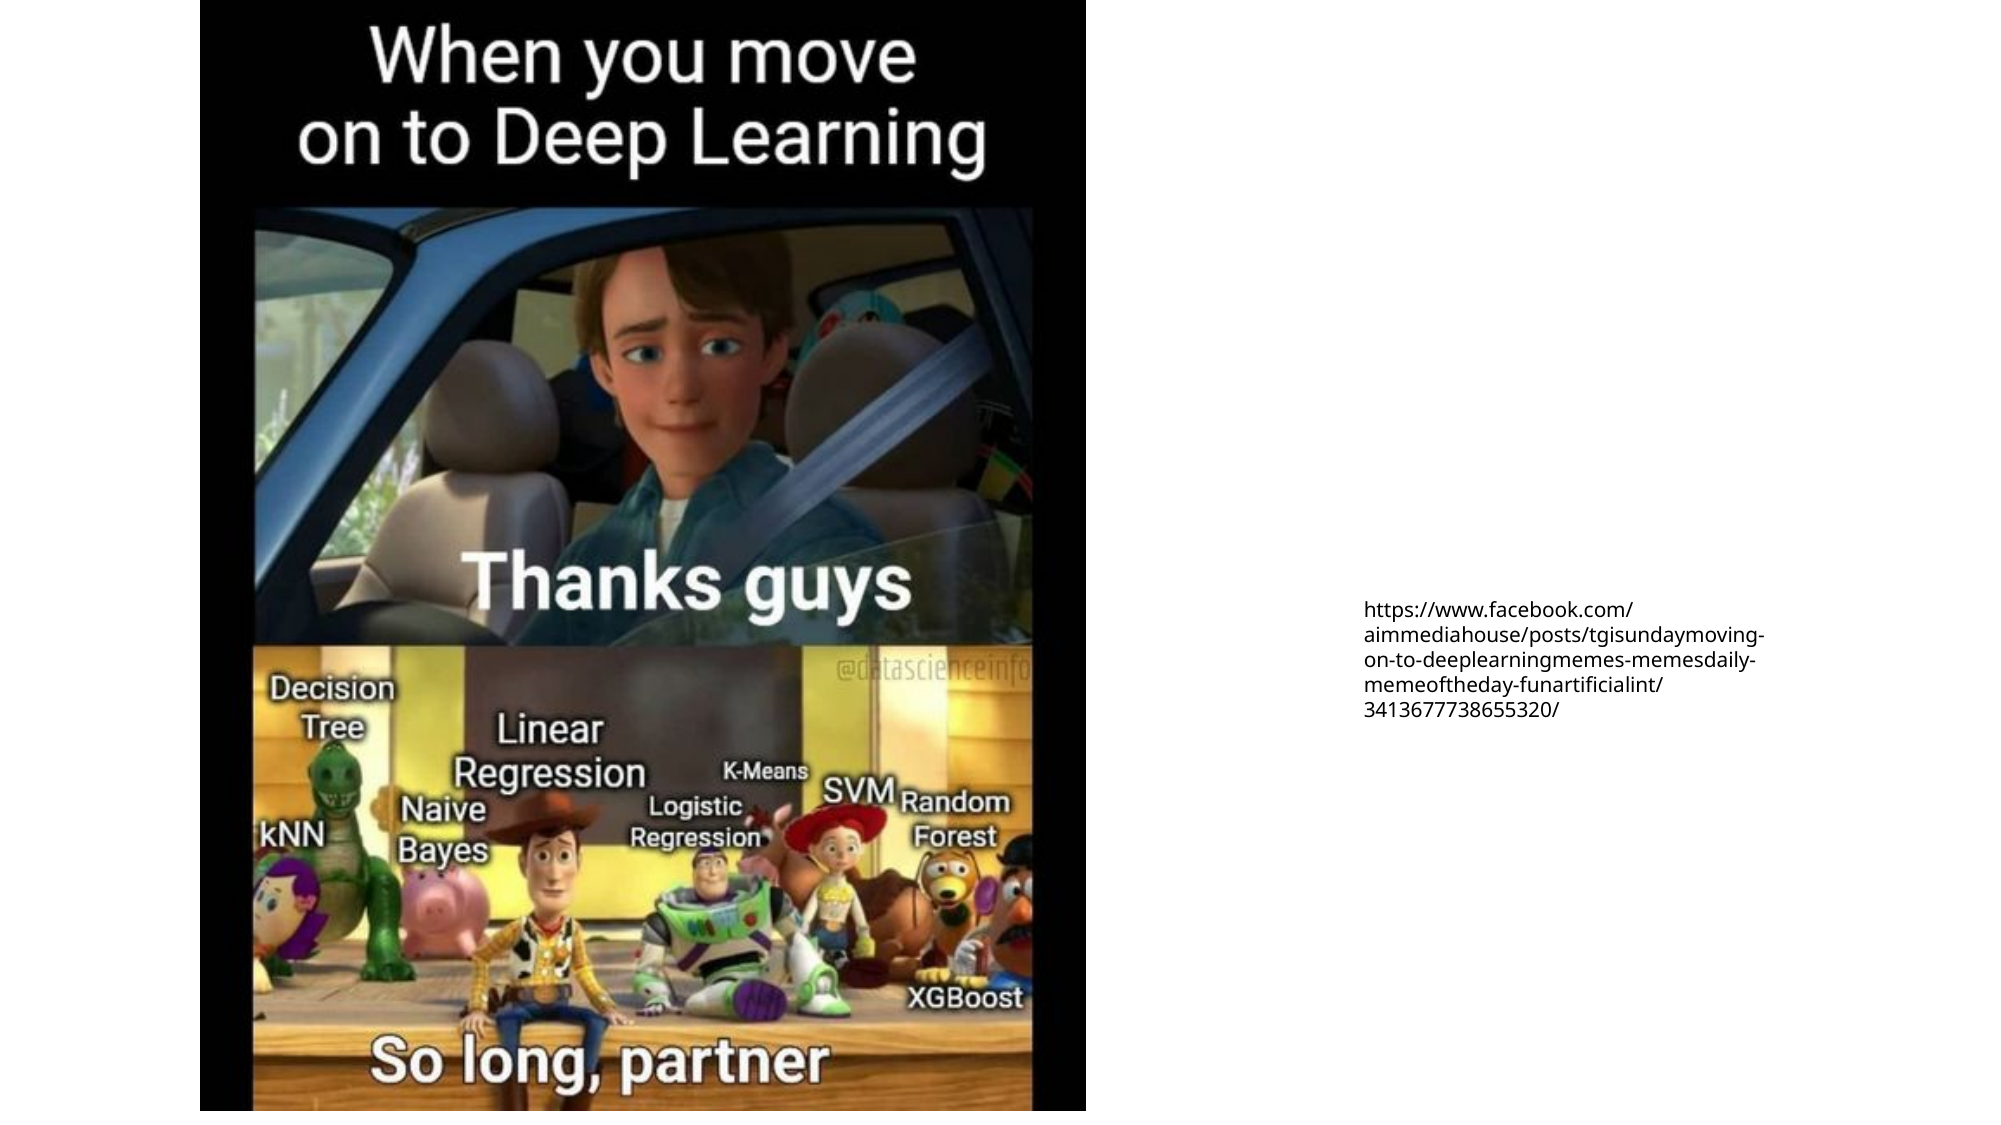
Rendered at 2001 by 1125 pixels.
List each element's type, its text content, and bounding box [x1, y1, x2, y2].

text_box https://www.facebook.com/aimmediahouse/posts/tgisundaymoving-on-to-deeplearningmemes-memesdaily-memeoftheday-funartificialint/3413677738655320/ [1348, 589, 1799, 730]
picture [199, 0, 1087, 1111]
